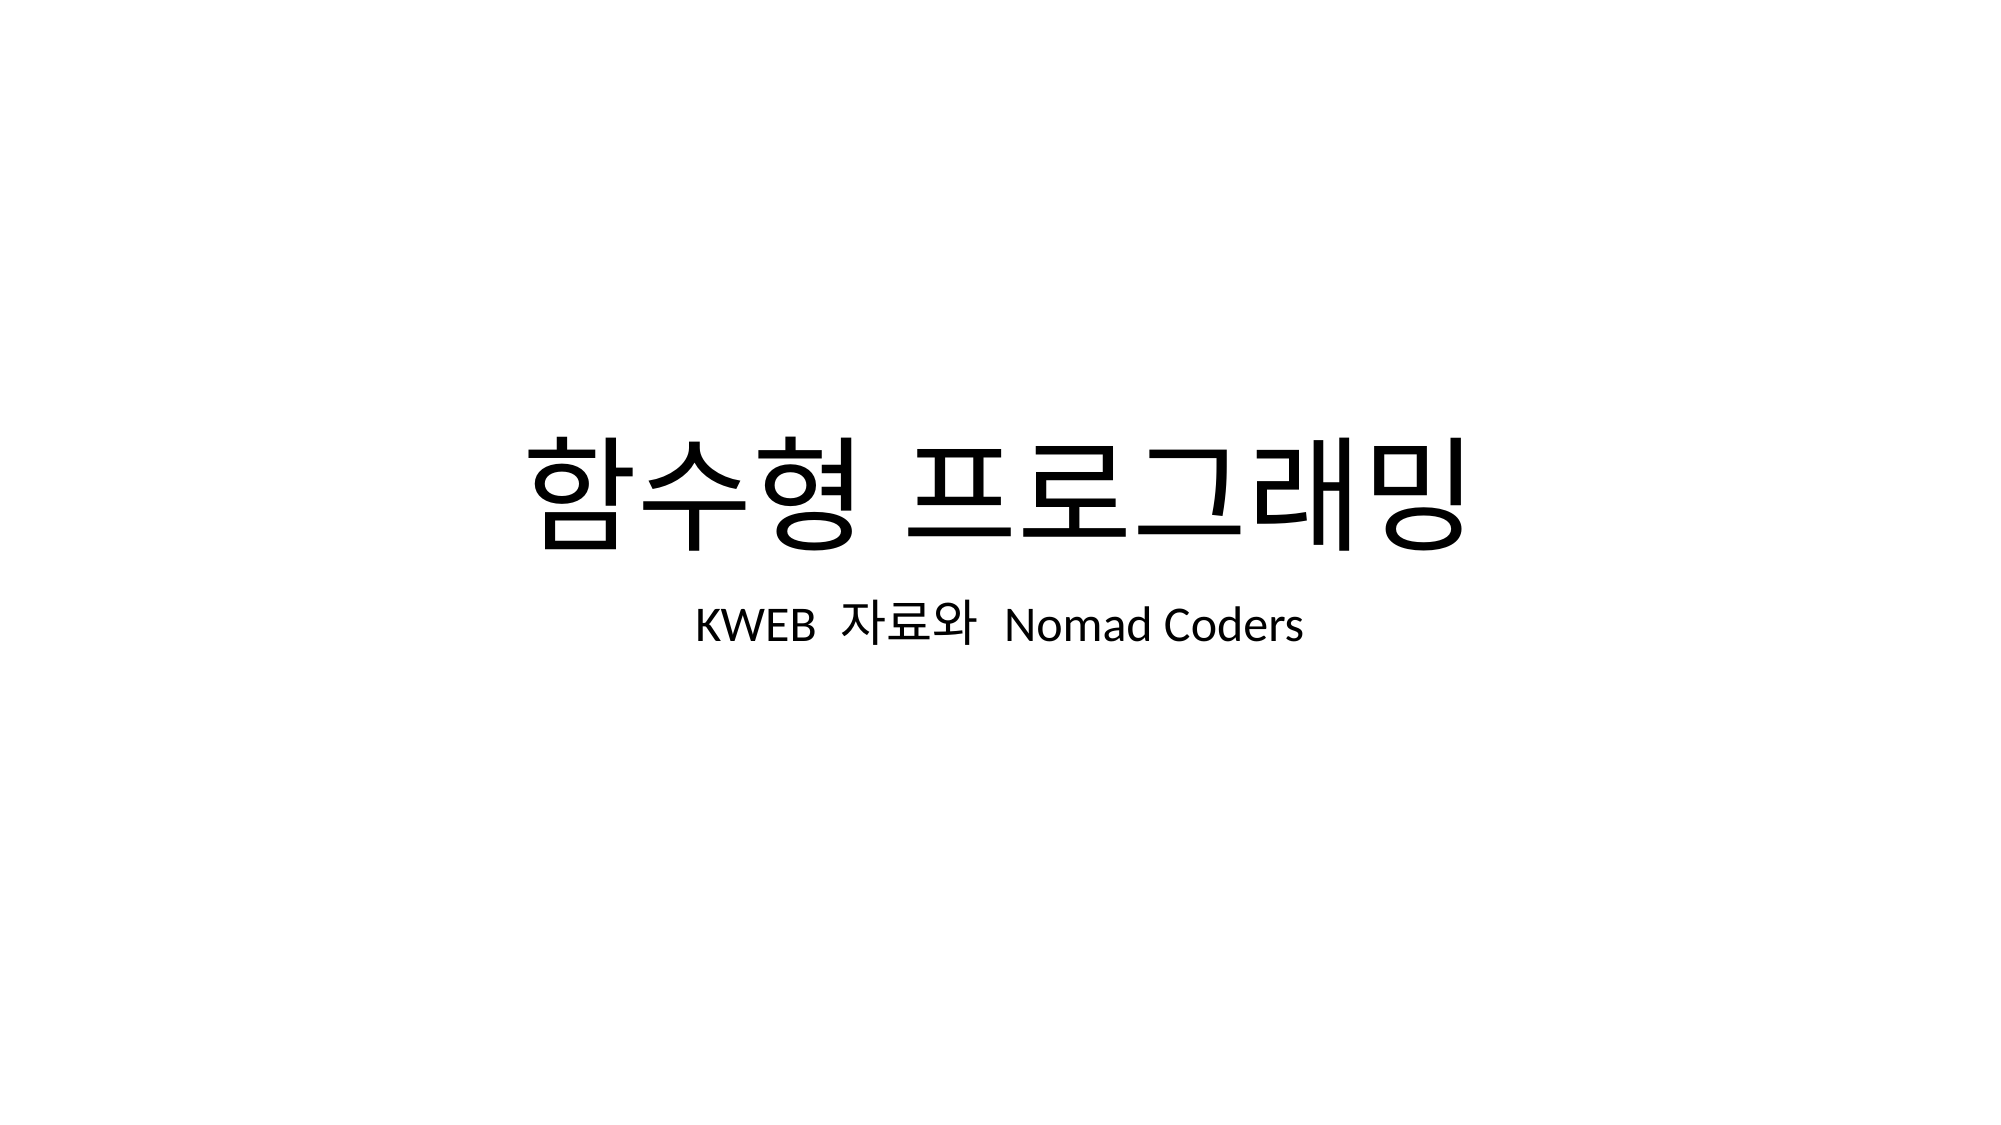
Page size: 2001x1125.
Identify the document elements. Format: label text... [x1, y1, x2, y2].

subtitle KWEB 자료와 Nomad Coders [249, 590, 1750, 863]
title 함수형 프로그래밍 [249, 184, 1750, 576]
